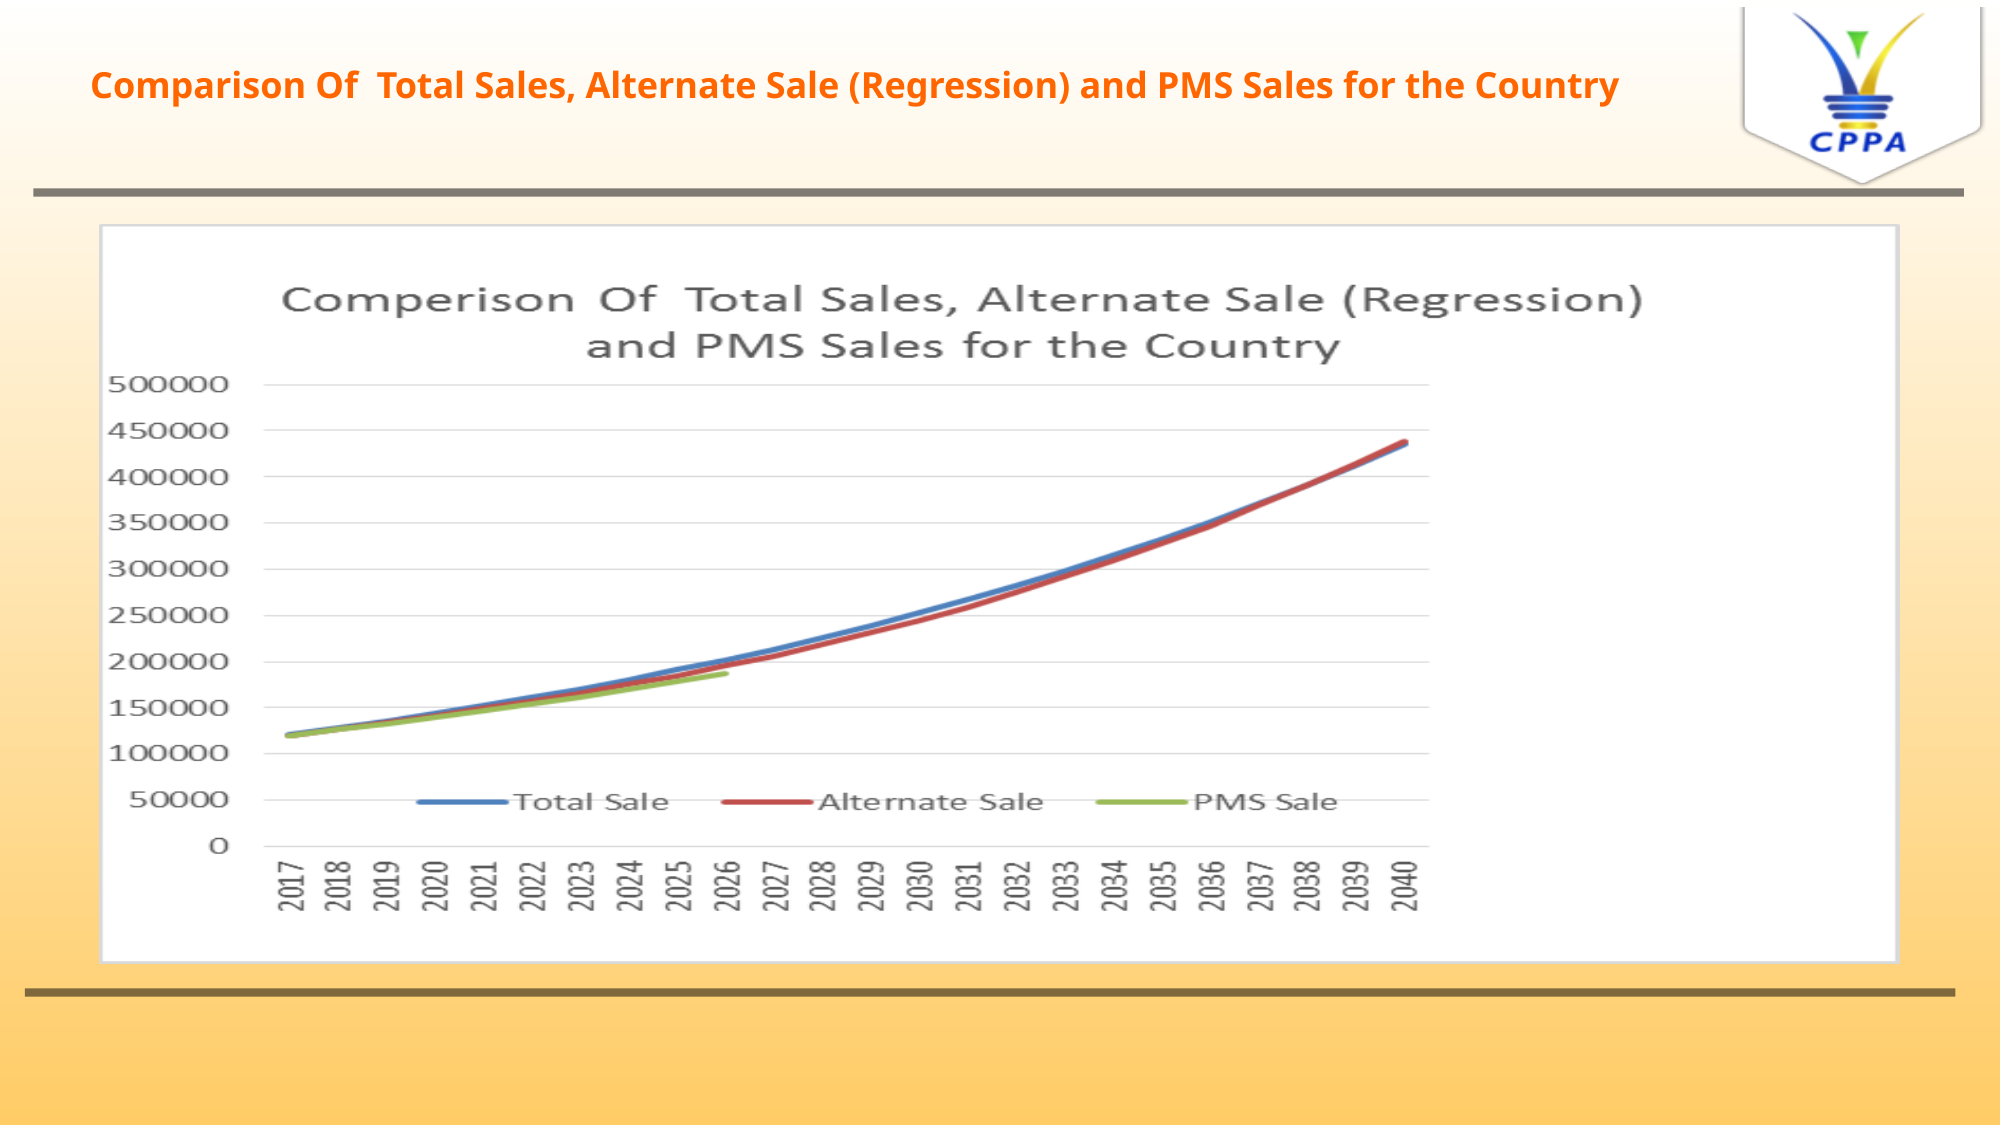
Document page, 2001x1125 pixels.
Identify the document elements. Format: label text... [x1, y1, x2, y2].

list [99, 224, 1900, 965]
title Comparison Of Total Sales, Alternate Sale (Regression) and PMS Sales for the Country [74, 35, 1667, 176]
picture [1732, 7, 1990, 191]
